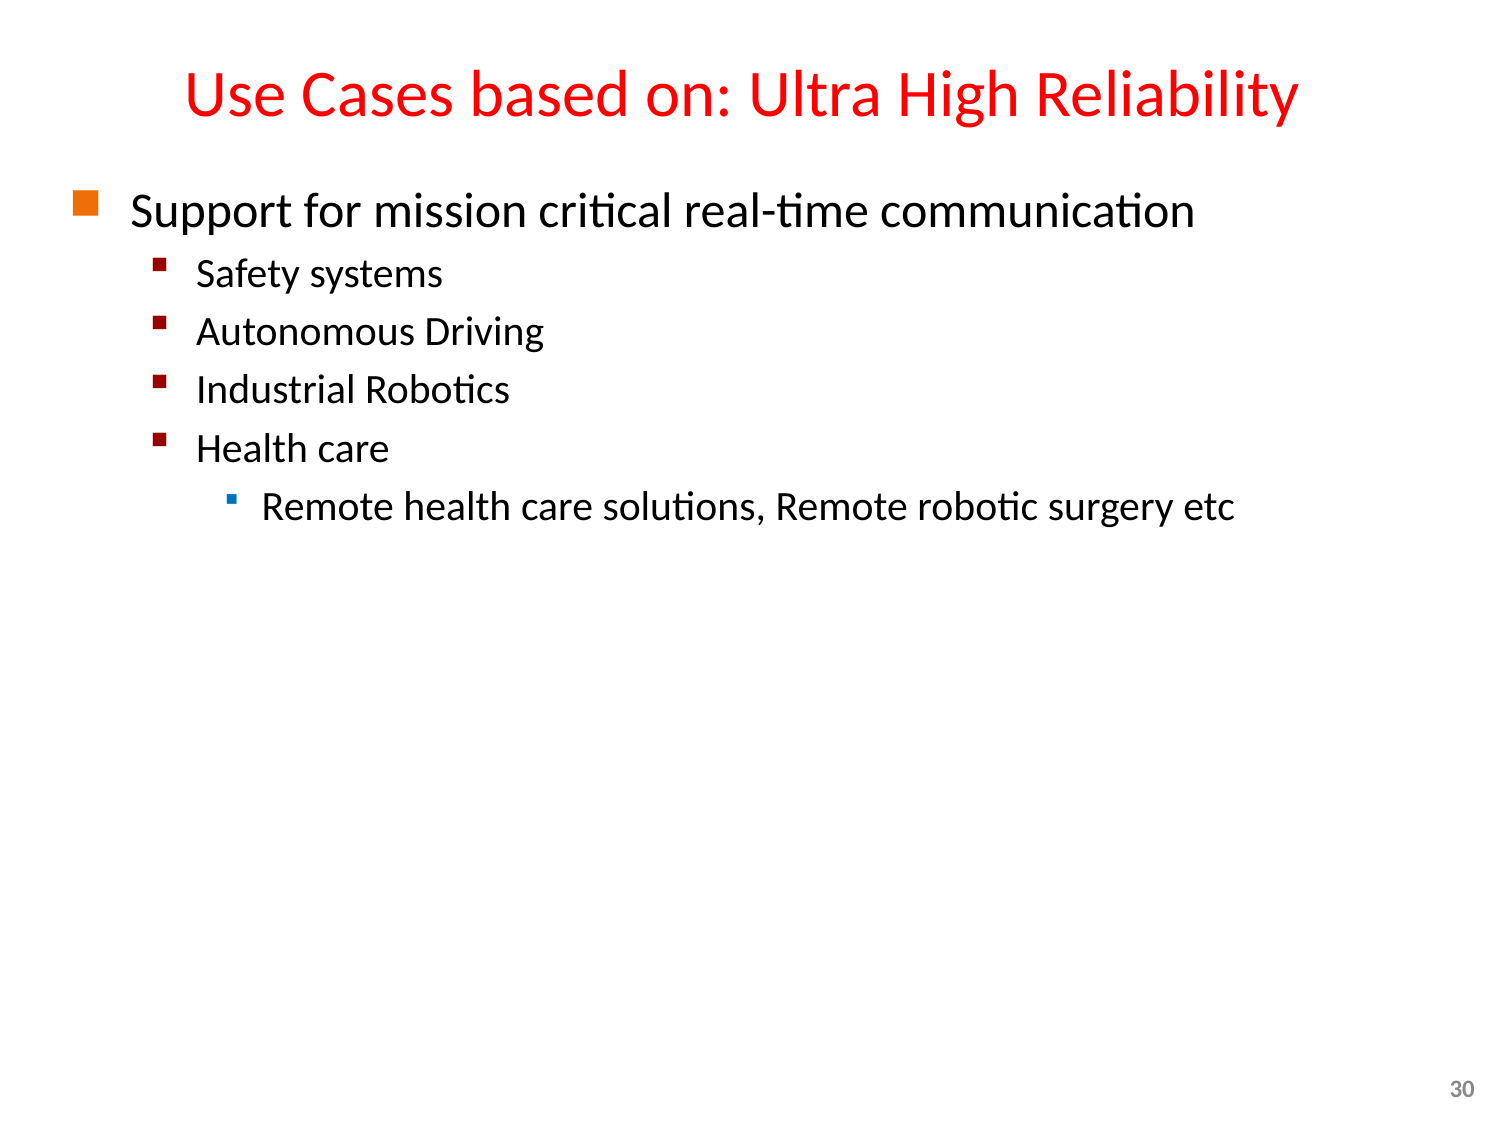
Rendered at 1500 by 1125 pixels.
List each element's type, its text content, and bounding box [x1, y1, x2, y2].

list Support for mission critical real-time communication Safety systems Autonomous Driving Industrial Robotics Health care Remote health care solutions, Remote robotic surgery etc [59, 169, 1435, 1044]
title Use Cases based on: Ultra High Reliability [59, 31, 1441, 149]
